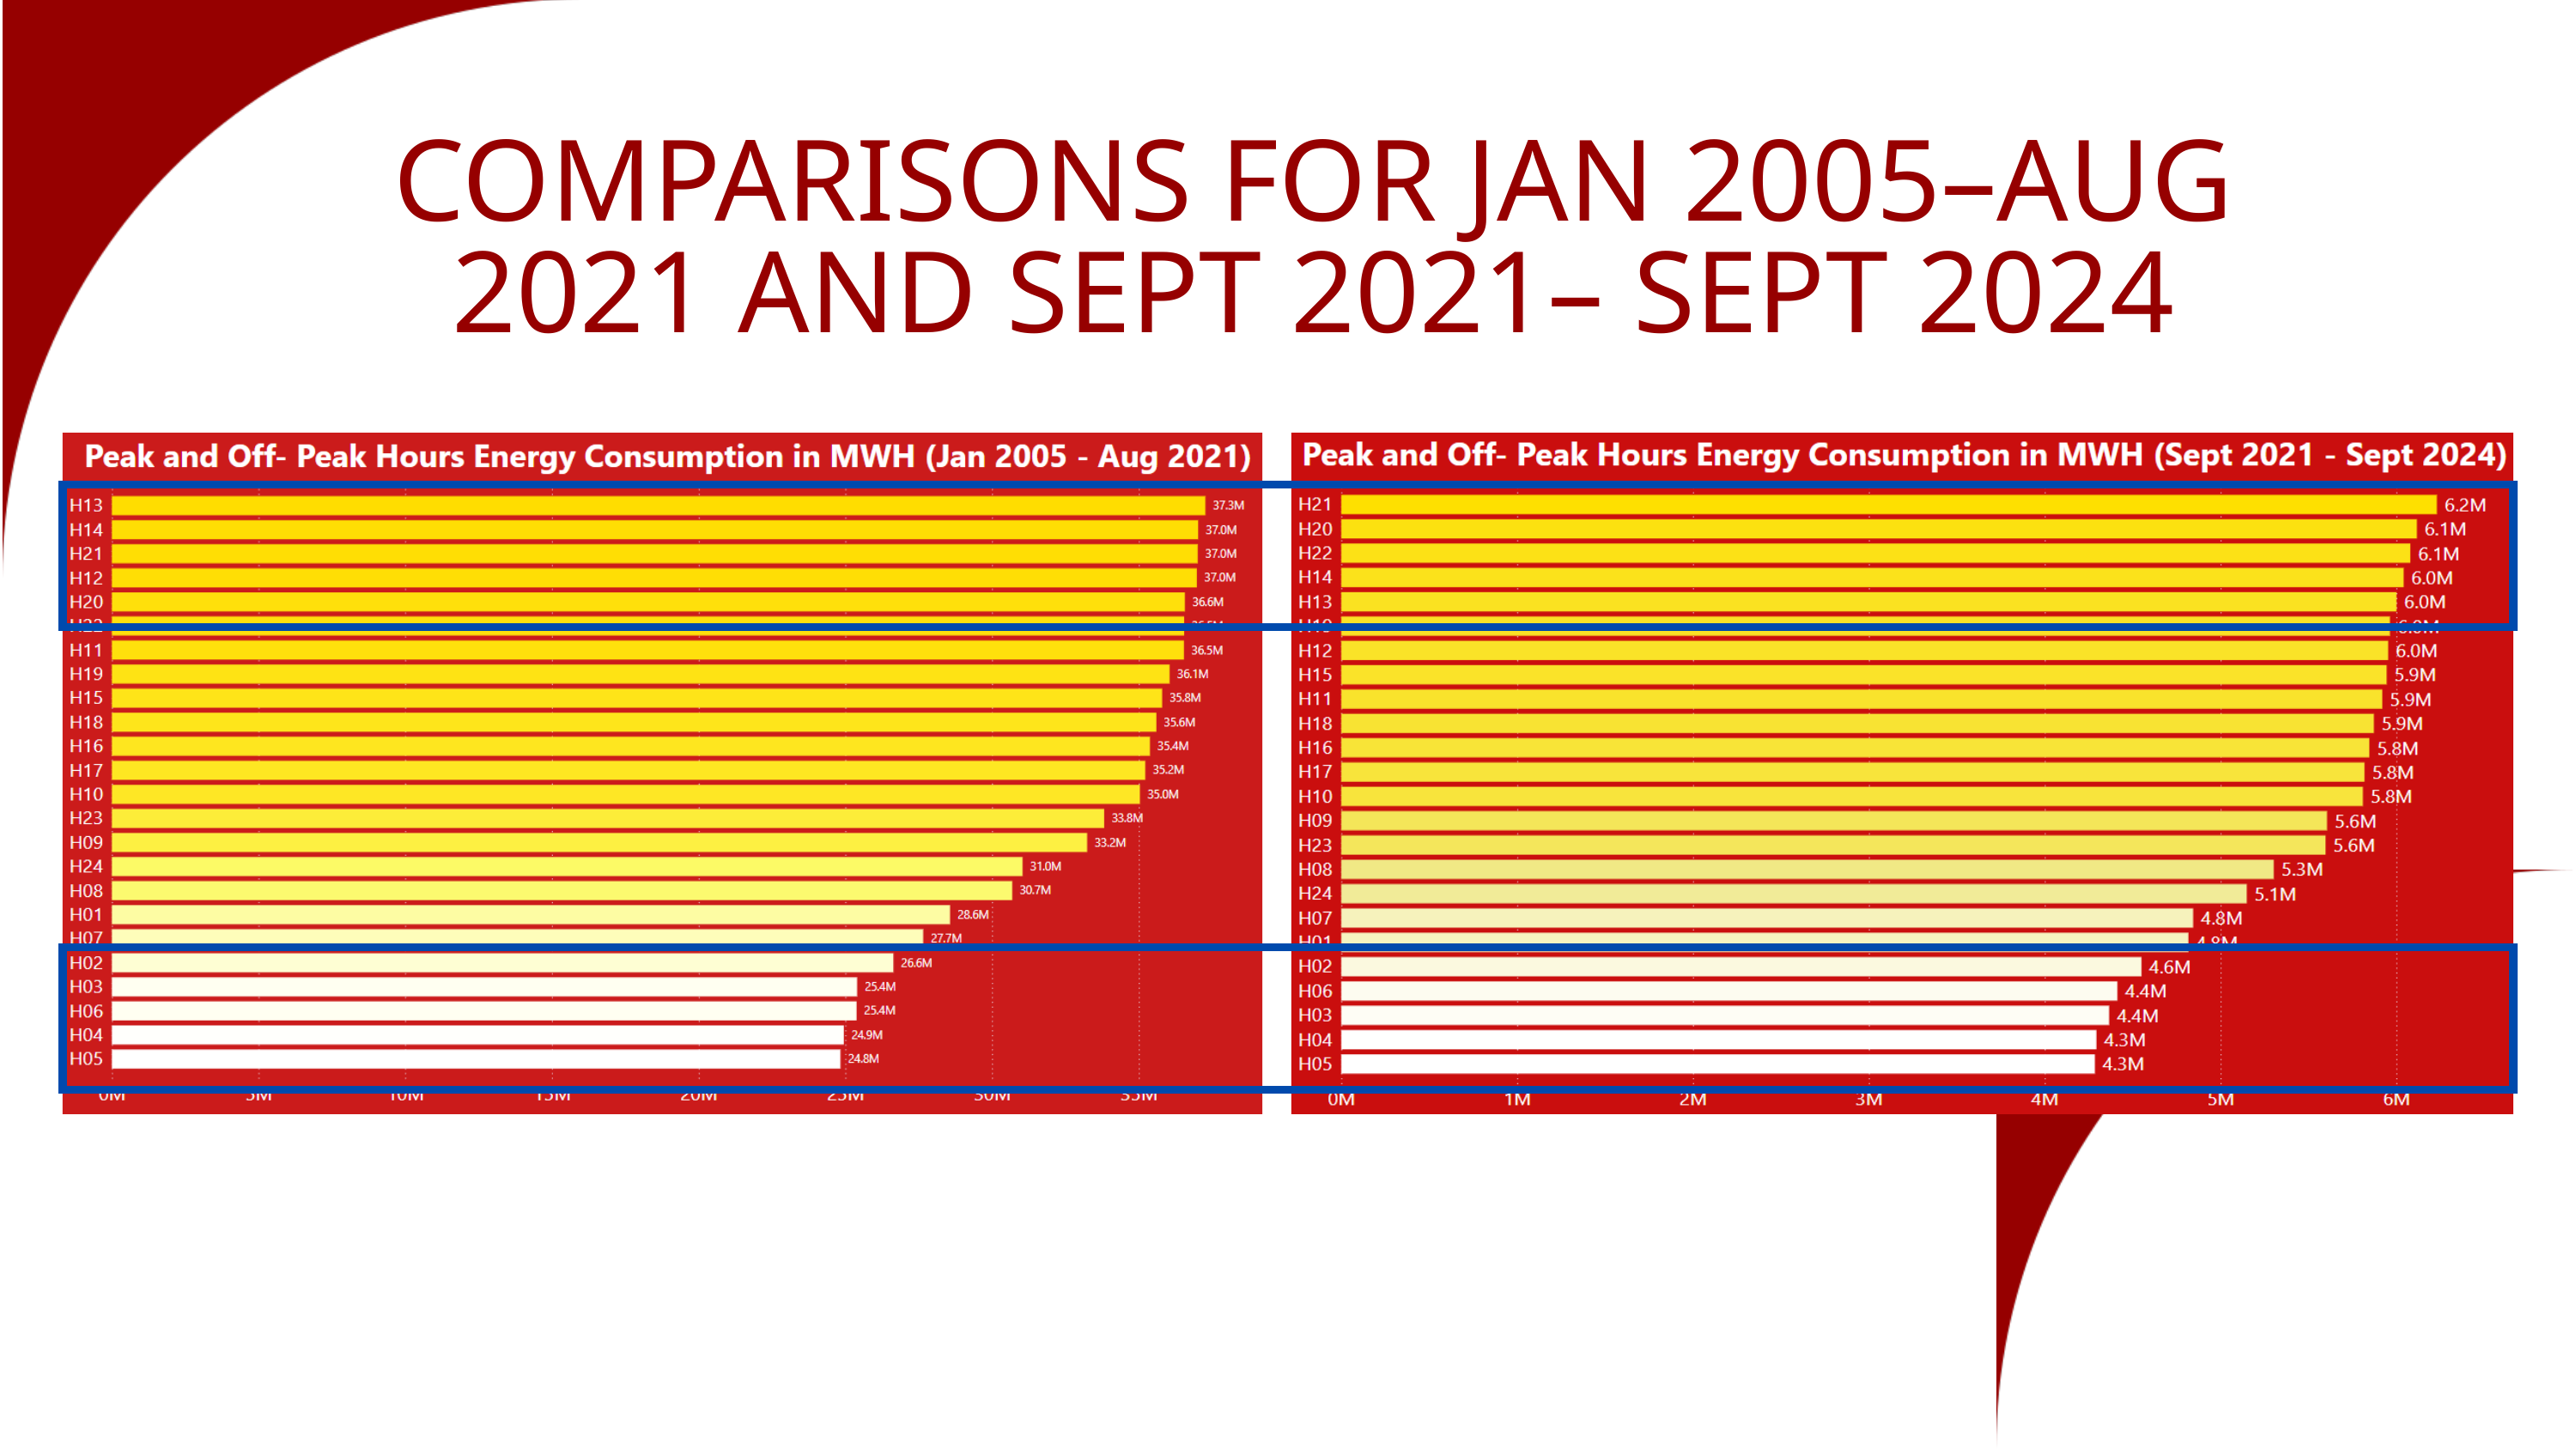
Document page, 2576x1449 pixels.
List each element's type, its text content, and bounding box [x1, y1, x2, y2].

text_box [62, 484, 2514, 627]
text_box [62, 635, 1263, 943]
text_box [1291, 433, 2513, 481]
text_box [1996, 870, 2576, 1449]
text_box [62, 433, 1263, 481]
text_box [62, 947, 2514, 1090]
text_box [1291, 637, 2513, 943]
text_box [62, 1098, 1263, 1114]
text_box COMPARISONS FOR JAN 2005–AUG 2021 AND SEPT 2021– SEPT 2024 [319, 132, 2309, 355]
text_box [1291, 1100, 2513, 1114]
text_box [3, 0, 583, 579]
